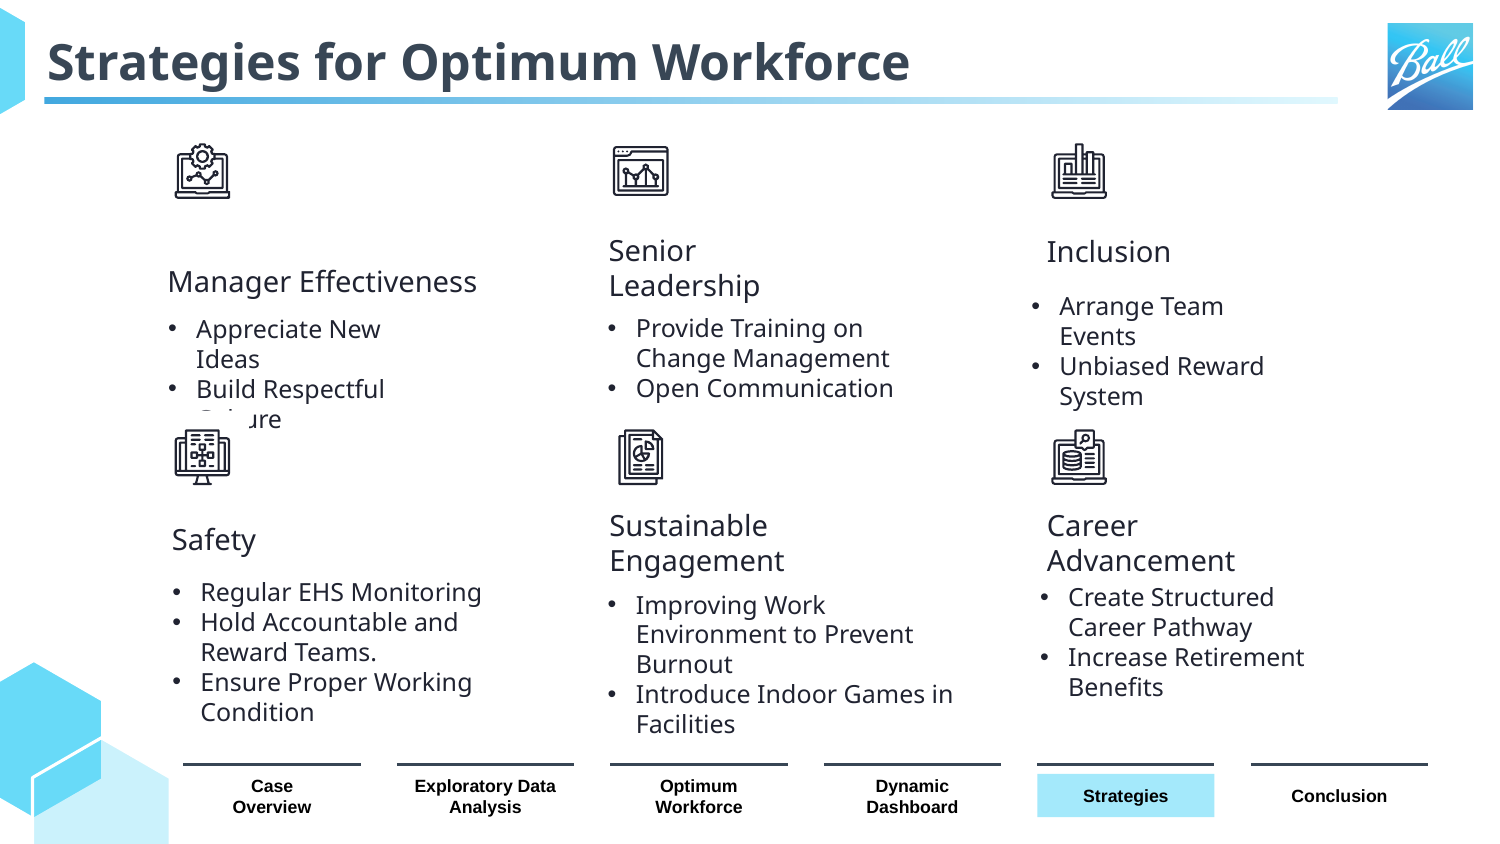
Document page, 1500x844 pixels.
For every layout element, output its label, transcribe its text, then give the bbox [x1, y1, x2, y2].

text_box Senior Leadership [593, 255, 868, 297]
text_box Manager Effectiveness [152, 251, 505, 314]
text_box [42, 96, 1340, 106]
text_box Create Structured Career Pathway Increase Retirement Benefits [1024, 566, 1374, 713]
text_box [612, 145, 669, 197]
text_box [174, 429, 231, 486]
text_box Arrange Team Events Unbiased Reward System [1016, 275, 1312, 369]
text_box [1032, 124, 1126, 218]
text_box Regular EHS Monitoring Hold Accountable and Reward Teams. Ensure Proper Working Condition [157, 561, 506, 655]
text_box [155, 410, 249, 504]
text_box Provide Training on Change Management Open Communication [592, 297, 942, 391]
text_box Safety [156, 509, 416, 572]
text_box Sustainable Engagement [594, 530, 885, 574]
text_box [0, 5, 27, 117]
text_box Inclusion [1031, 221, 1232, 275]
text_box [183, 764, 1429, 818]
text_box [32, 737, 171, 844]
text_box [174, 143, 231, 200]
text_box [1051, 429, 1108, 486]
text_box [1051, 143, 1108, 200]
title Strategies for Optimum Workforce [32, 26, 1215, 96]
text_box [0, 660, 103, 819]
text_box [1032, 410, 1126, 504]
text_box Appreciate New Ideas Build Respectful Culture [153, 314, 457, 392]
text_box [594, 410, 688, 504]
text_box Career Advancement [1031, 530, 1291, 566]
picture [1387, 23, 1474, 110]
text_box [155, 124, 249, 218]
text_box Improving Work Environment to Prevent Burnout Introduce Indoor Games in Facilities [592, 574, 993, 718]
text_box [594, 124, 688, 218]
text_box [618, 429, 664, 486]
